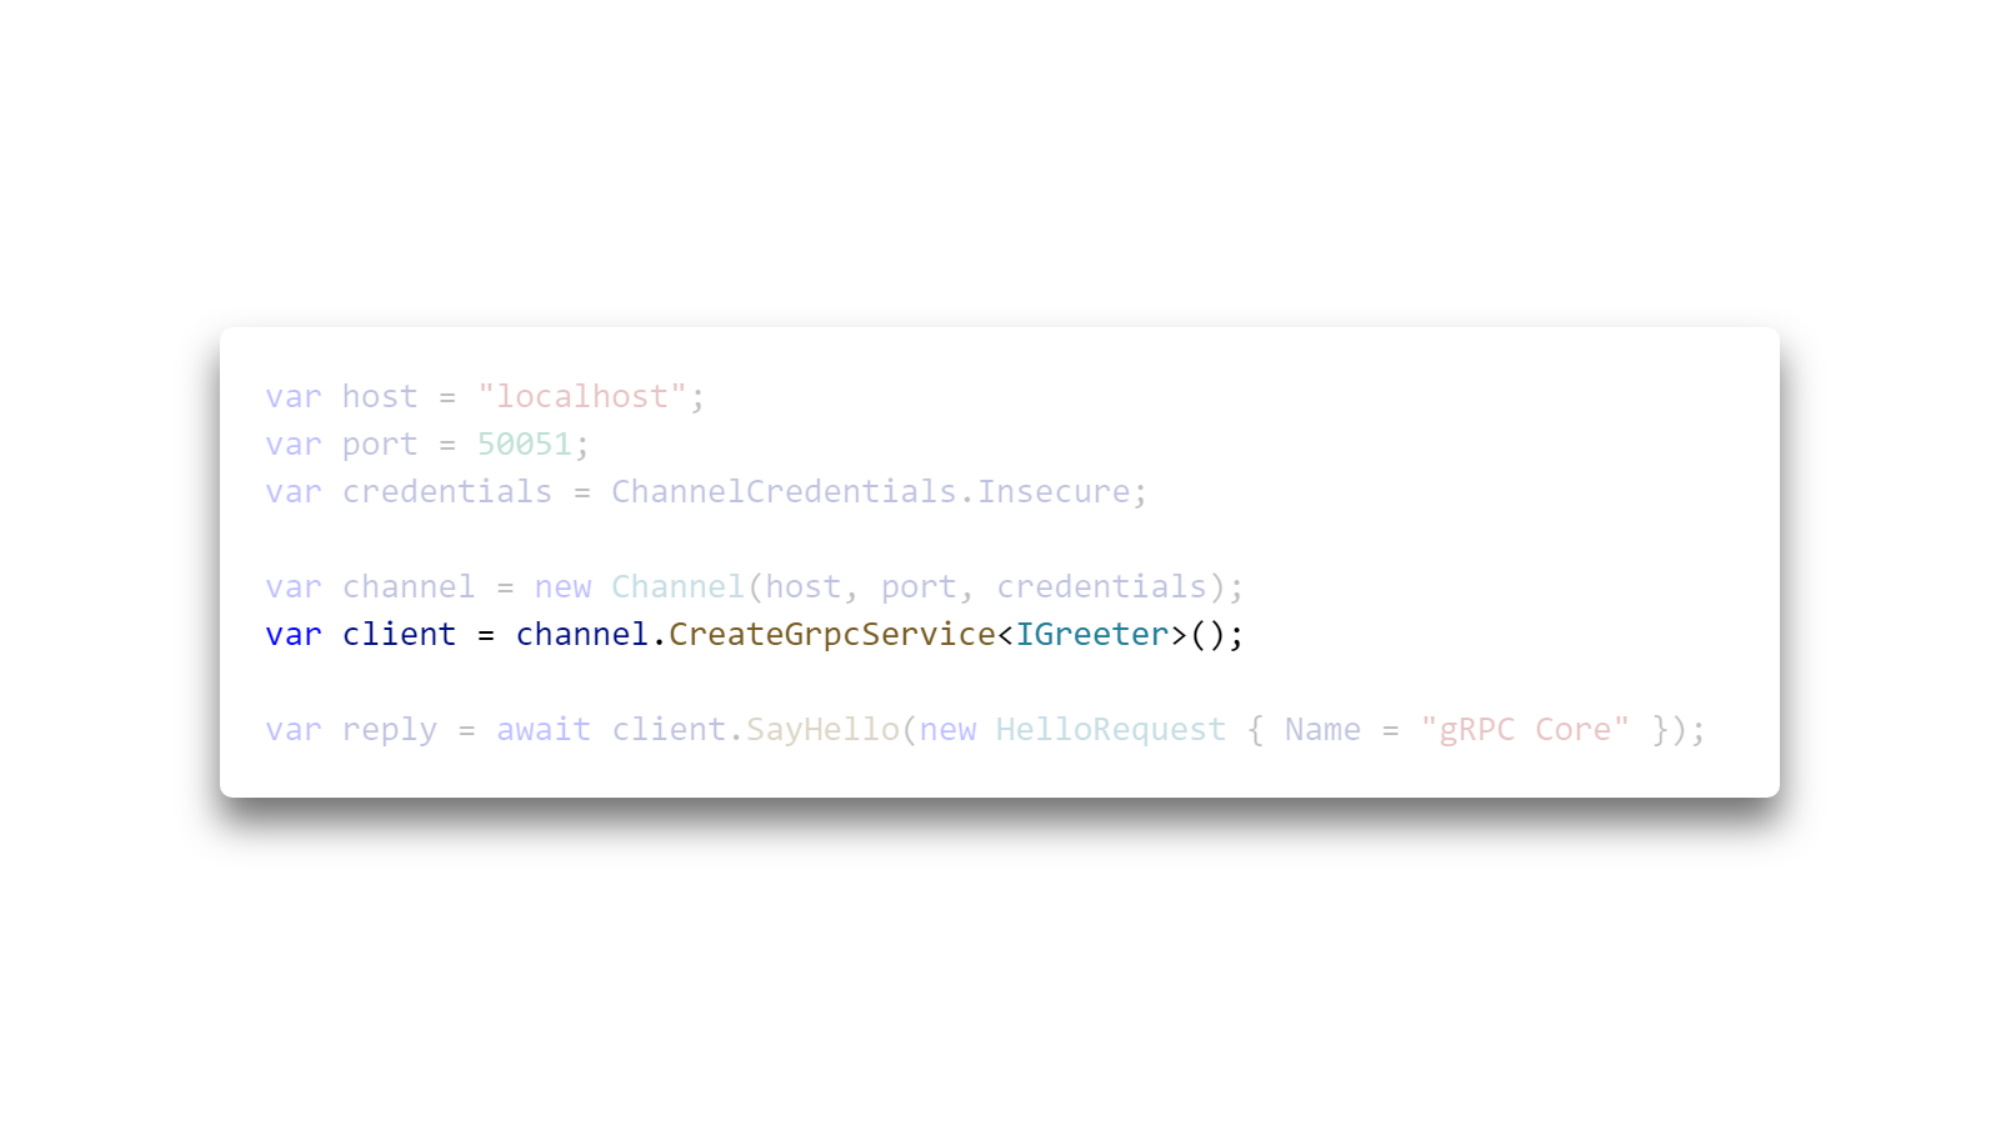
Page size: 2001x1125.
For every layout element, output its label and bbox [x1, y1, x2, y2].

picture [104, 167, 1895, 958]
